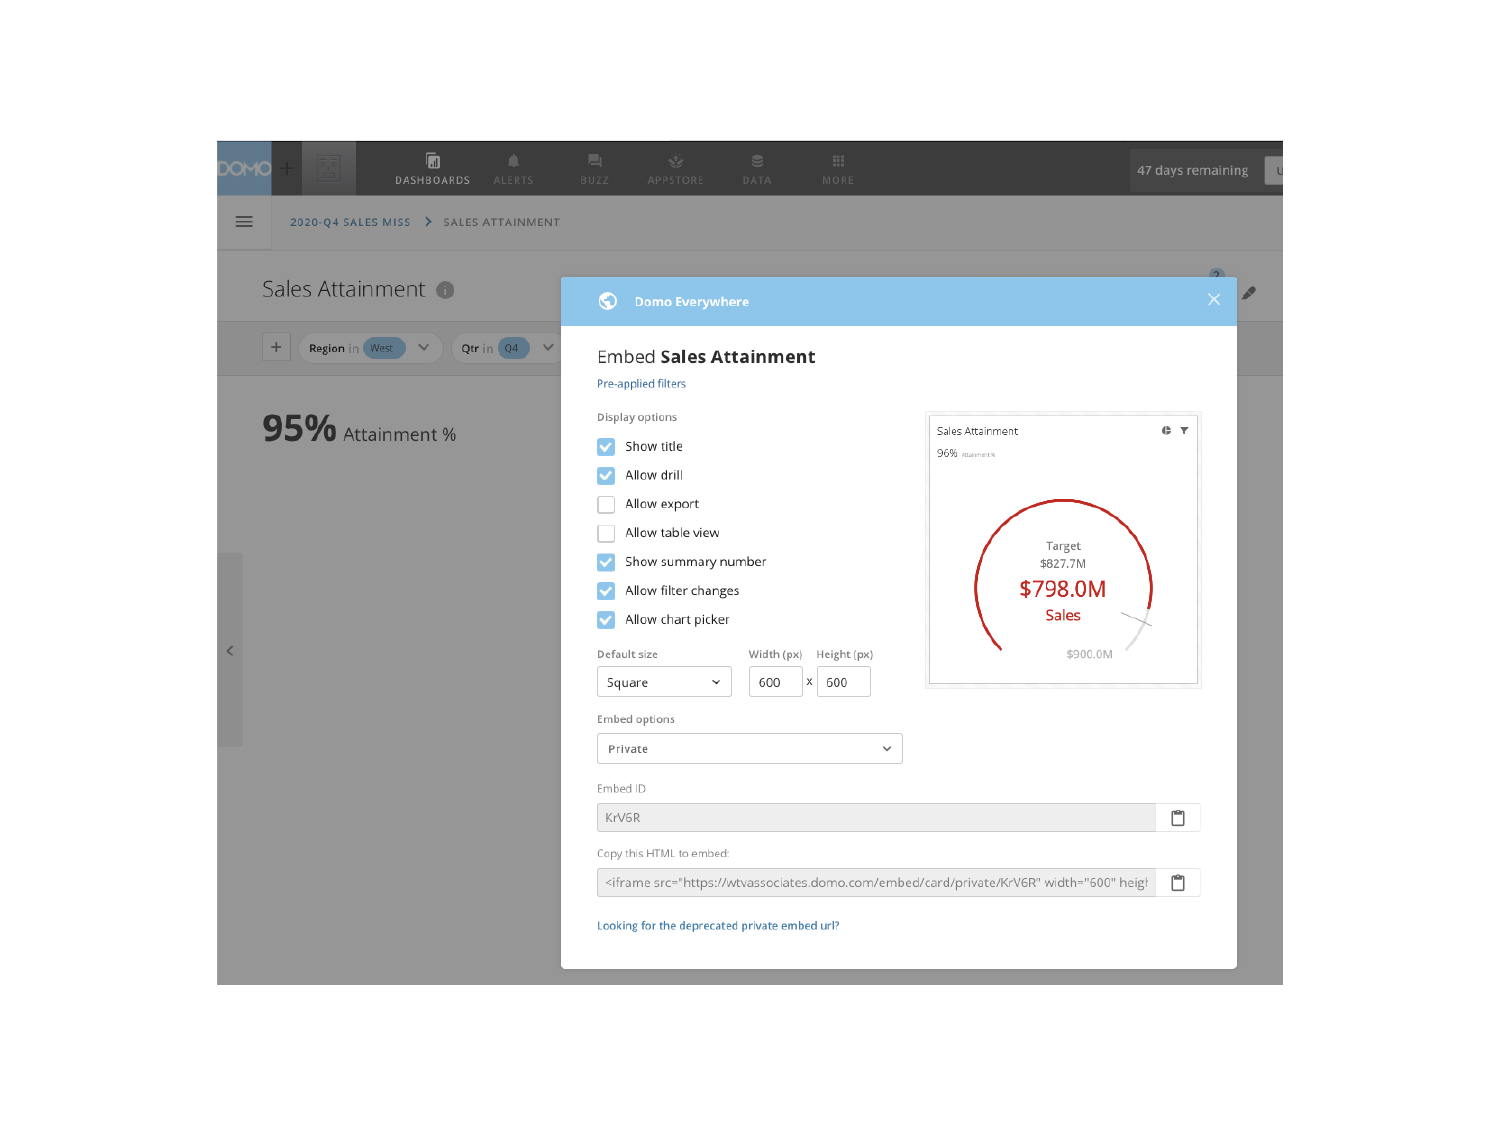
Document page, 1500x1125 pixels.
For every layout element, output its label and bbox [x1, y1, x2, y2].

picture [217, 140, 1283, 985]
